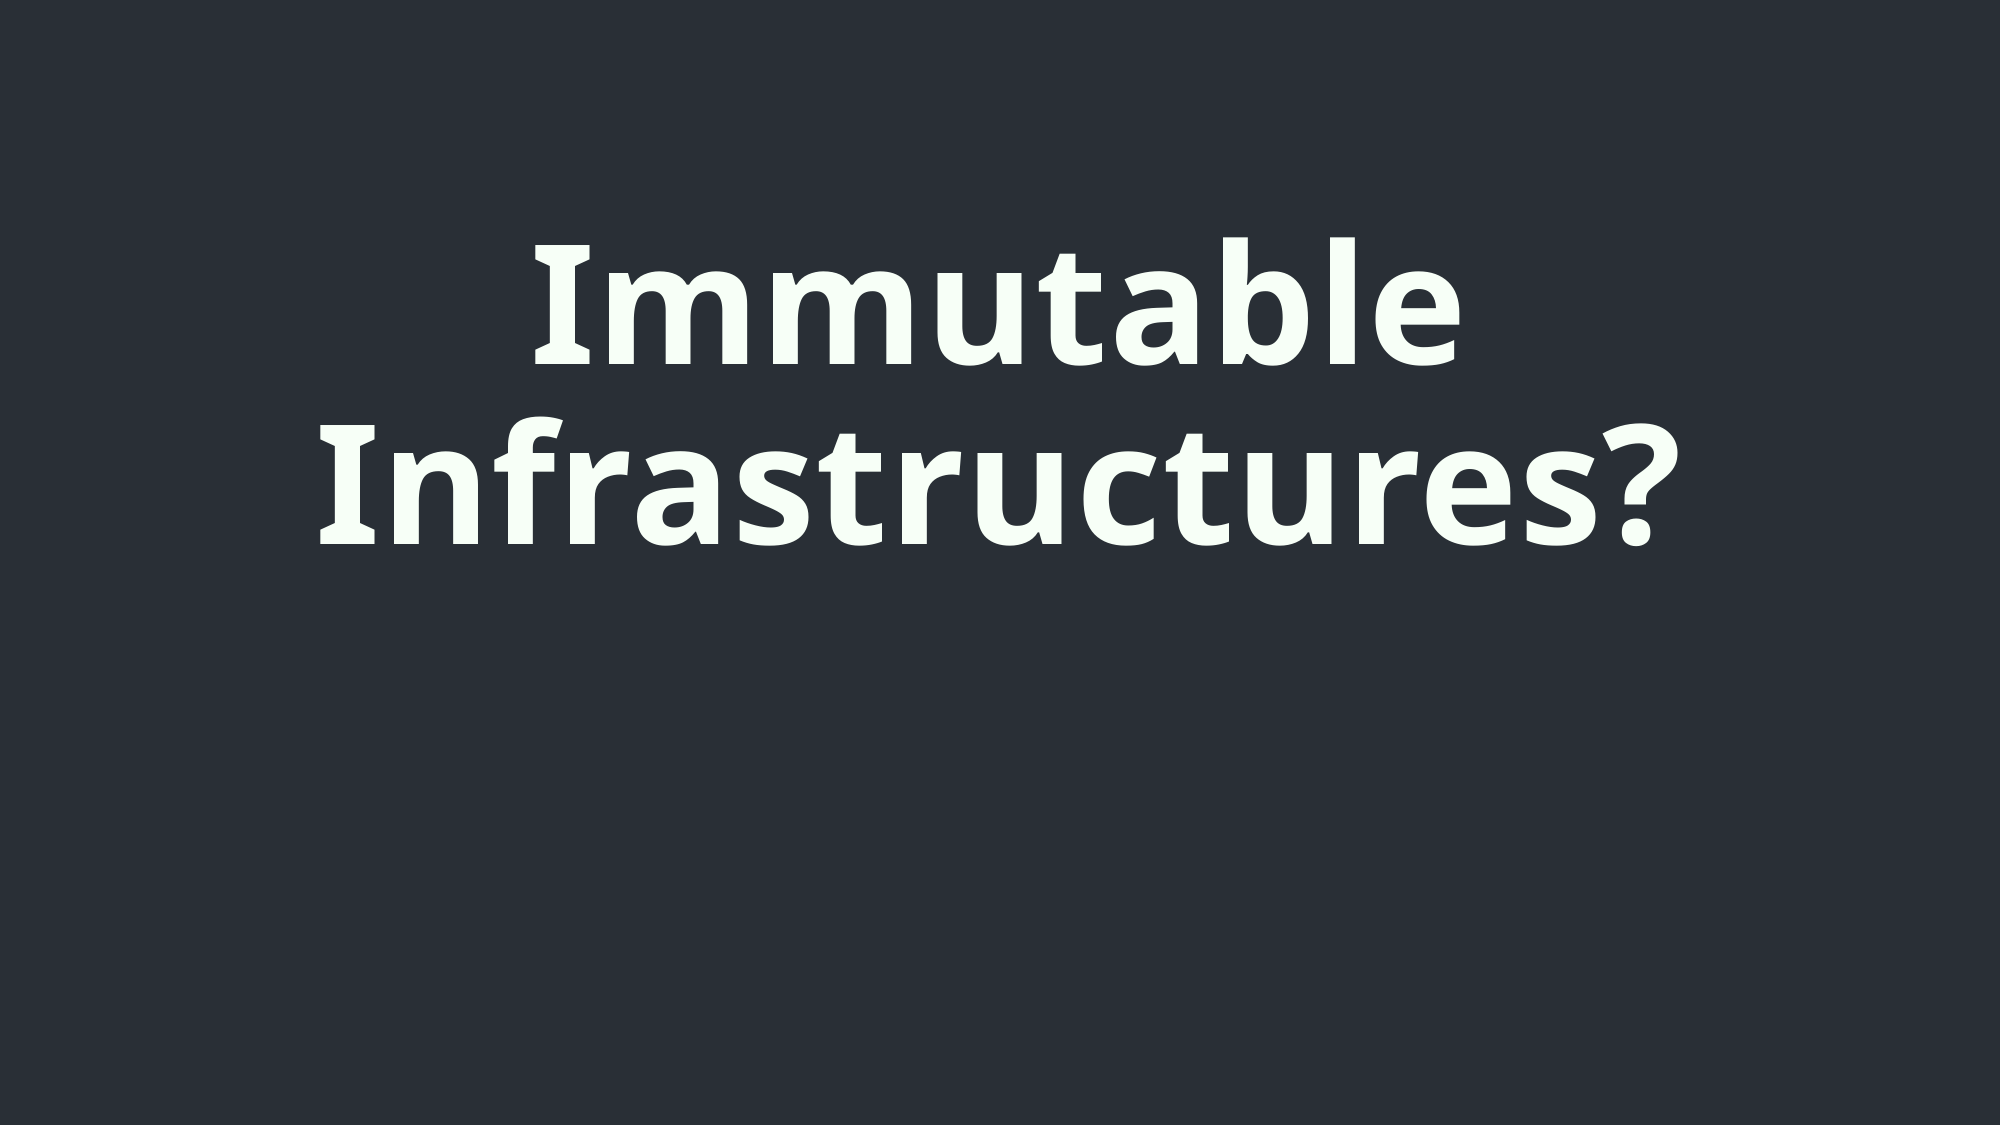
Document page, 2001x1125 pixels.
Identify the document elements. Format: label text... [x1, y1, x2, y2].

title Immutable Infrastructures? [137, 291, 1863, 510]
